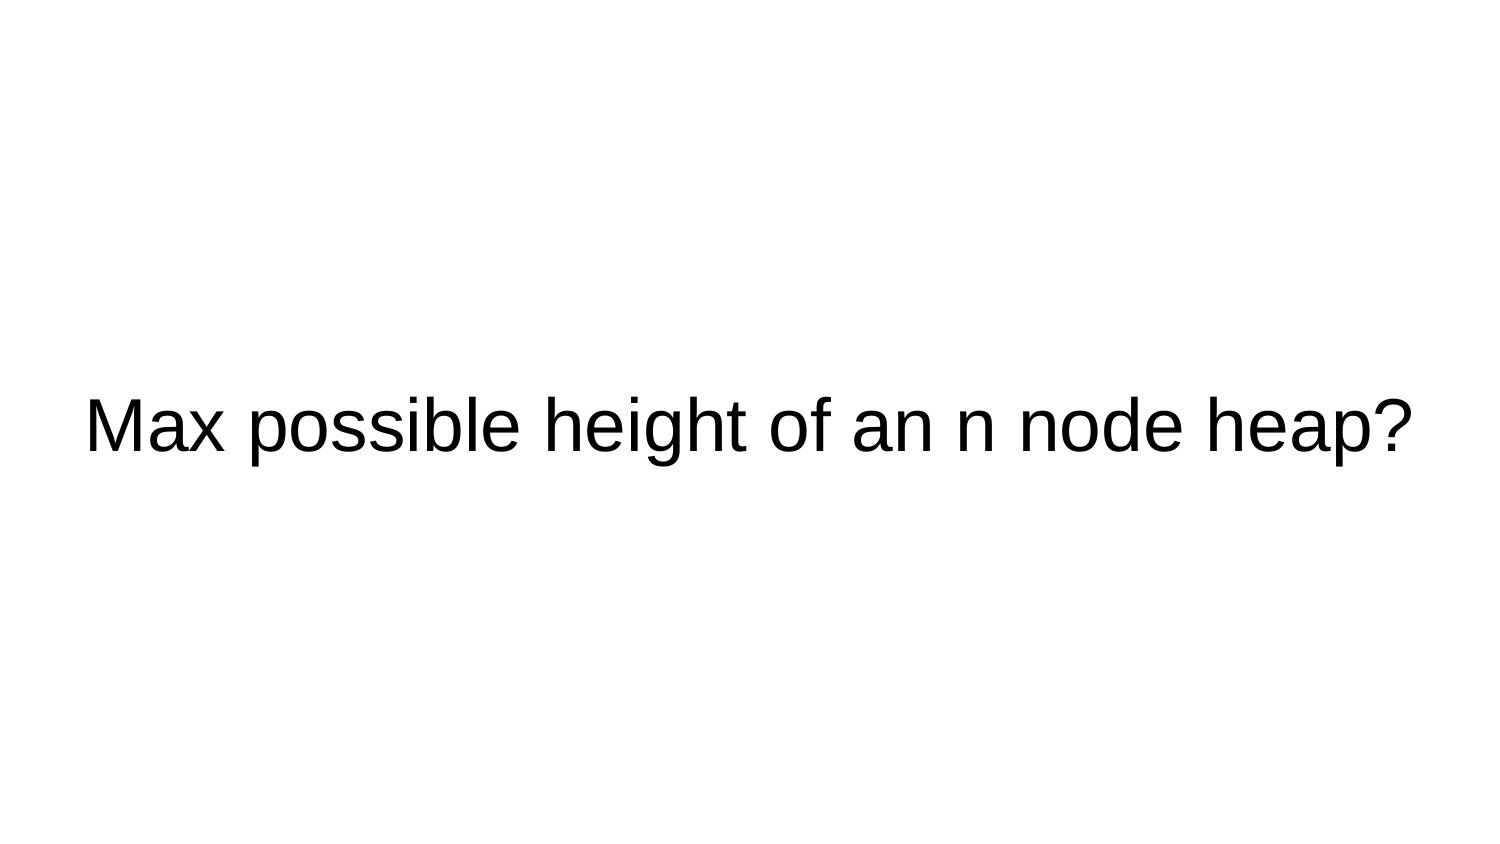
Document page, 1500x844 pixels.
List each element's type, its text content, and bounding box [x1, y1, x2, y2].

title Max possible height of an n node heap? [51, 352, 1449, 491]
